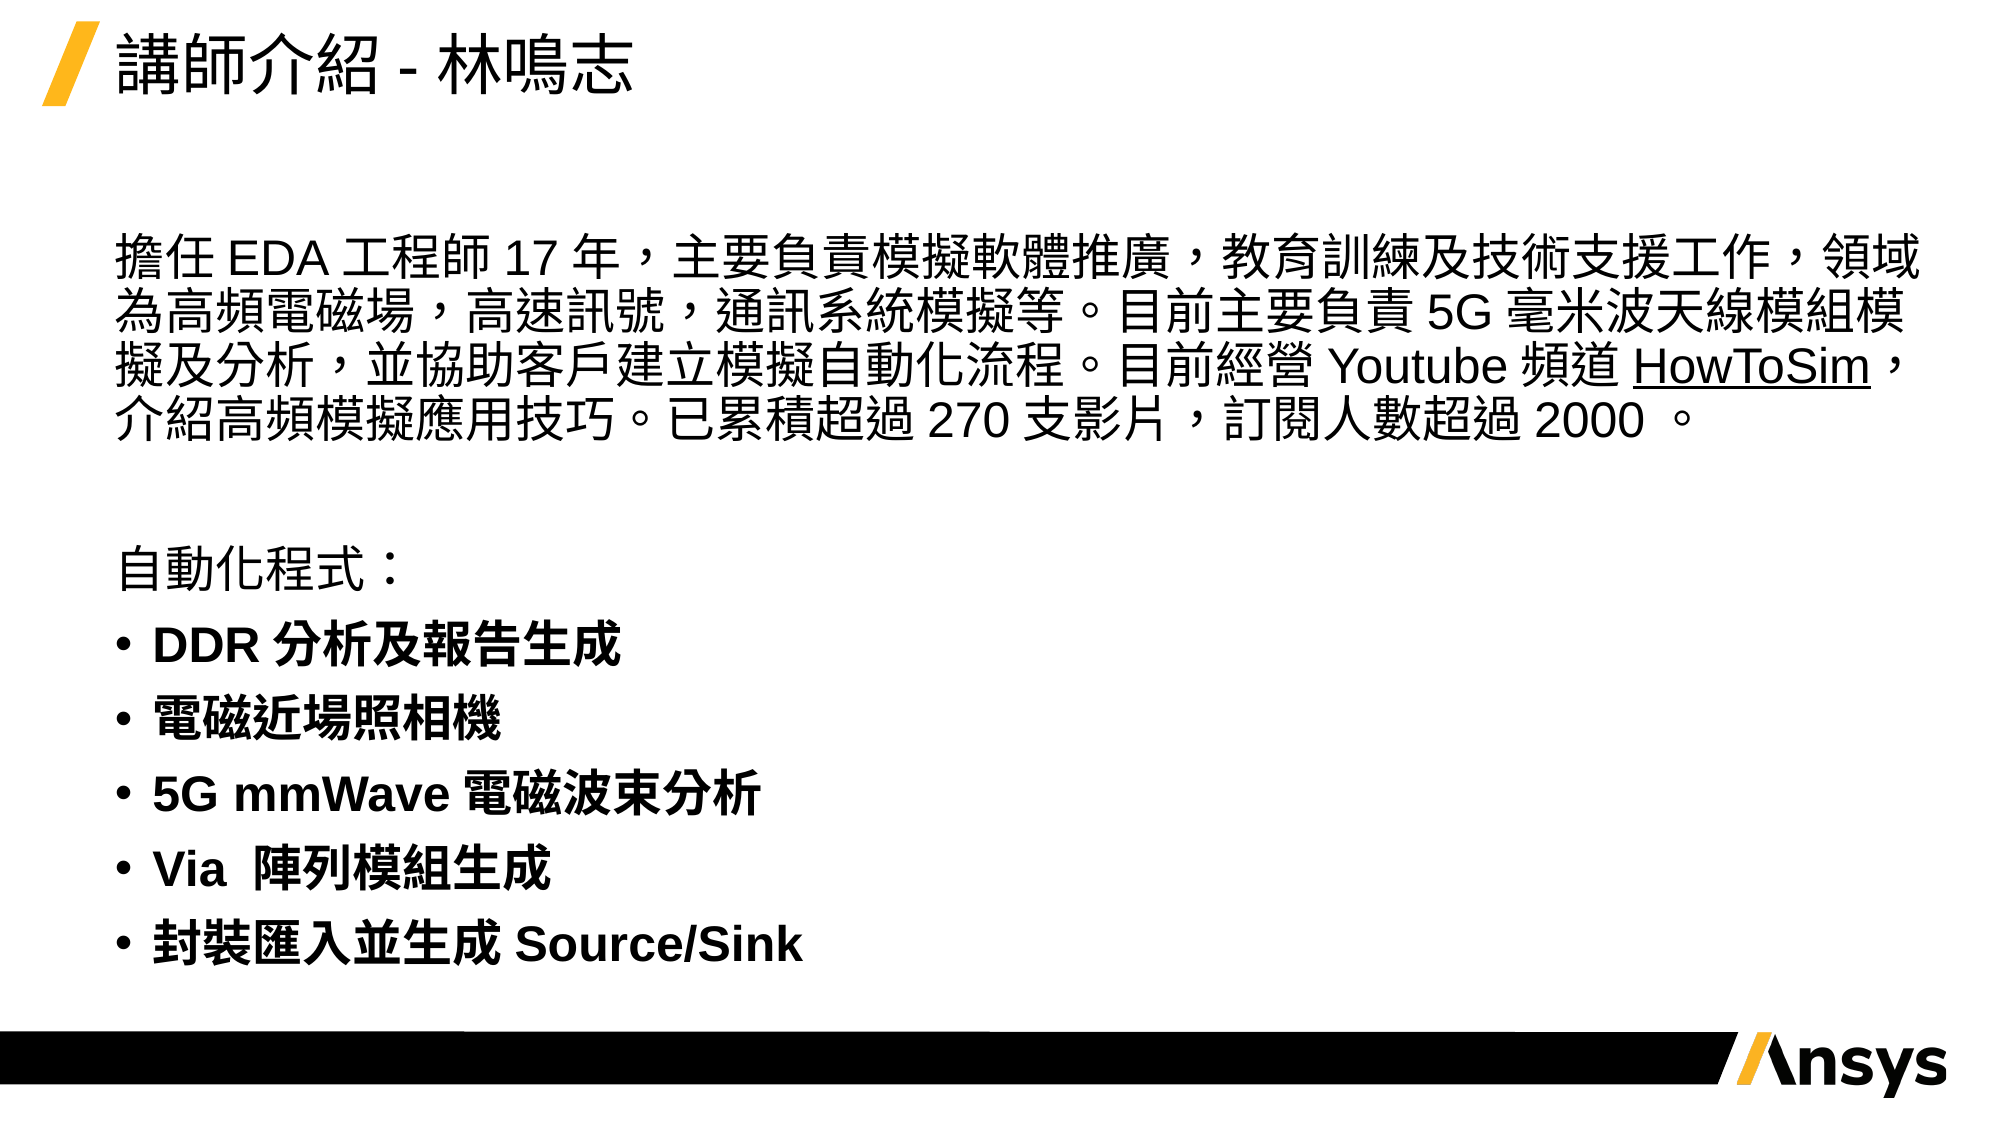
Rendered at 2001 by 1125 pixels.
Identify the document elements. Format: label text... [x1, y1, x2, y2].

title 講師介紹-林鳴志 [99, 24, 1900, 164]
list 擔任EDA工程師17年，主要負責模擬軟體推廣，教育訓練及技術支援工作，領域為高頻電磁場，高速訊號，通訊系統模擬等。目前主要負責5G毫米波天線模組模擬及分析，並協助客戶建立模擬自動化流程。目前經營Youtube頻道HowToSim，介紹高頻模擬應用技巧。已累積超過270支影片，訂閱人數超過2000。 自動化程式： DDR分析及報告生成 電磁近場照相機 5G mmWave電磁波束分析 Via 陣列模組生成 封裝匯入並生成Source/Sink [99, 224, 1950, 1007]
